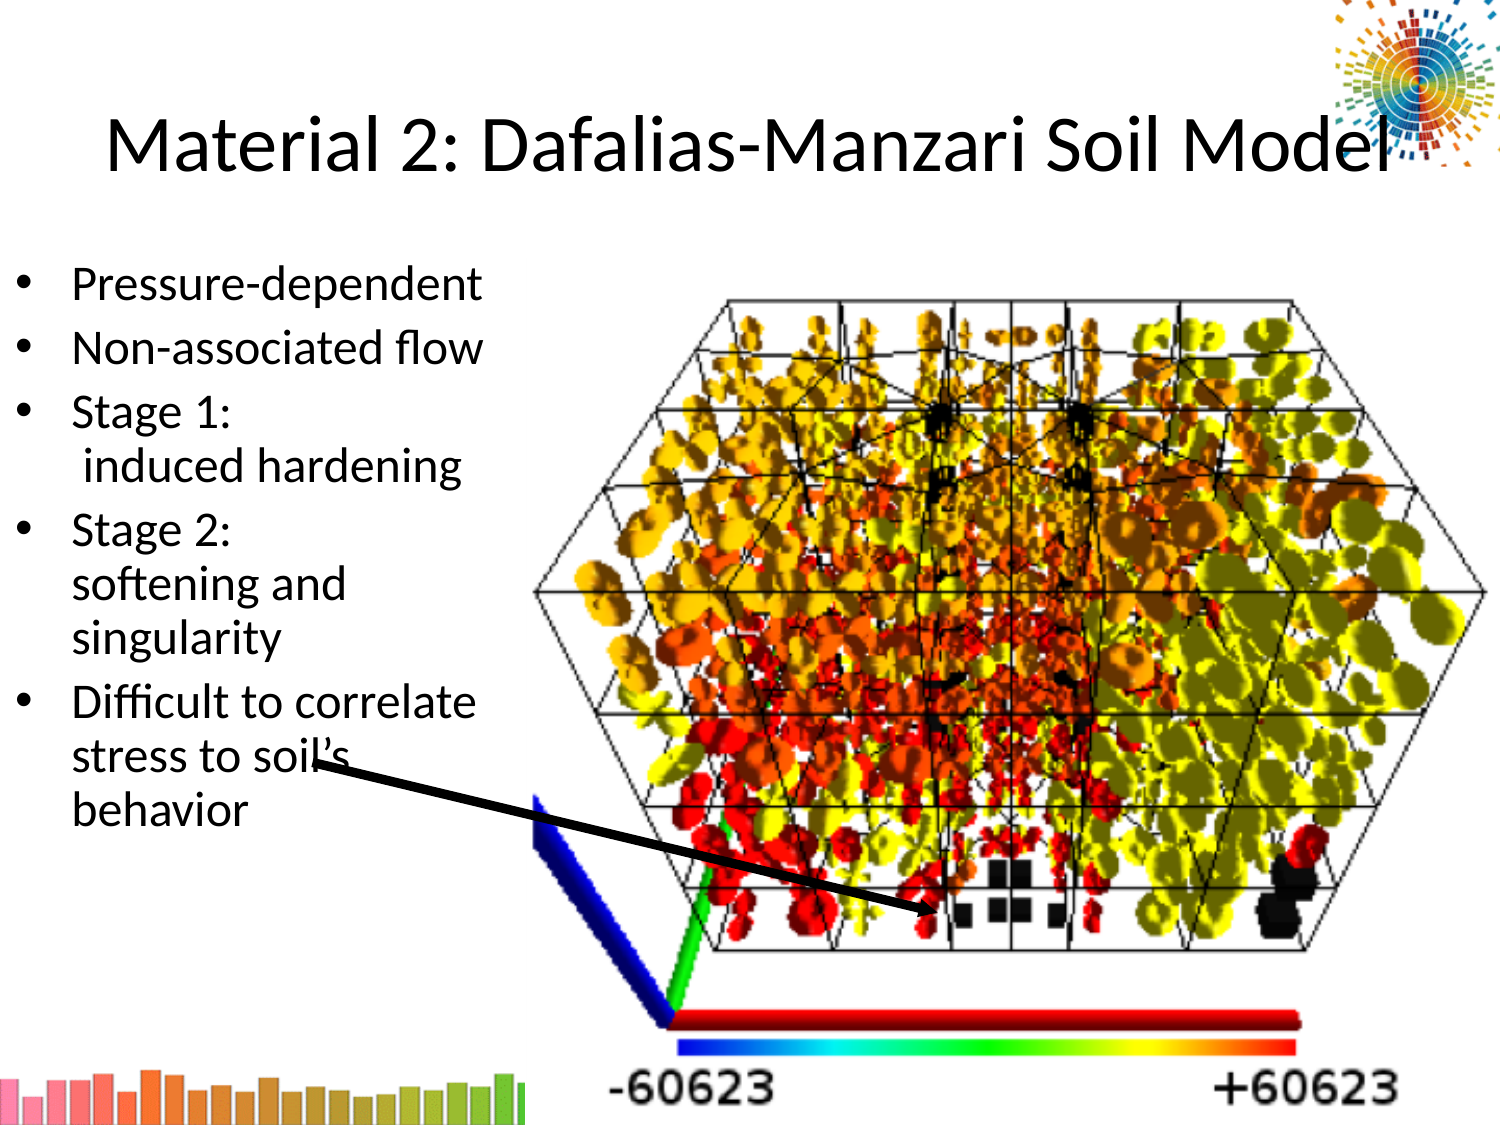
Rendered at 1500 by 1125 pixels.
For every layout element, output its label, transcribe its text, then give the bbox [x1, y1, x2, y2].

picture [0, 0, 1500, 1125]
list Pressure-dependent Non-associated flow Stage 1: induced hardening Stage 2: softening and singularity Difficult to correlate stress to soil’s behavior [0, 249, 538, 950]
title Material 2: Dafalias-Manzari Soil Model [75, 45, 1425, 233]
